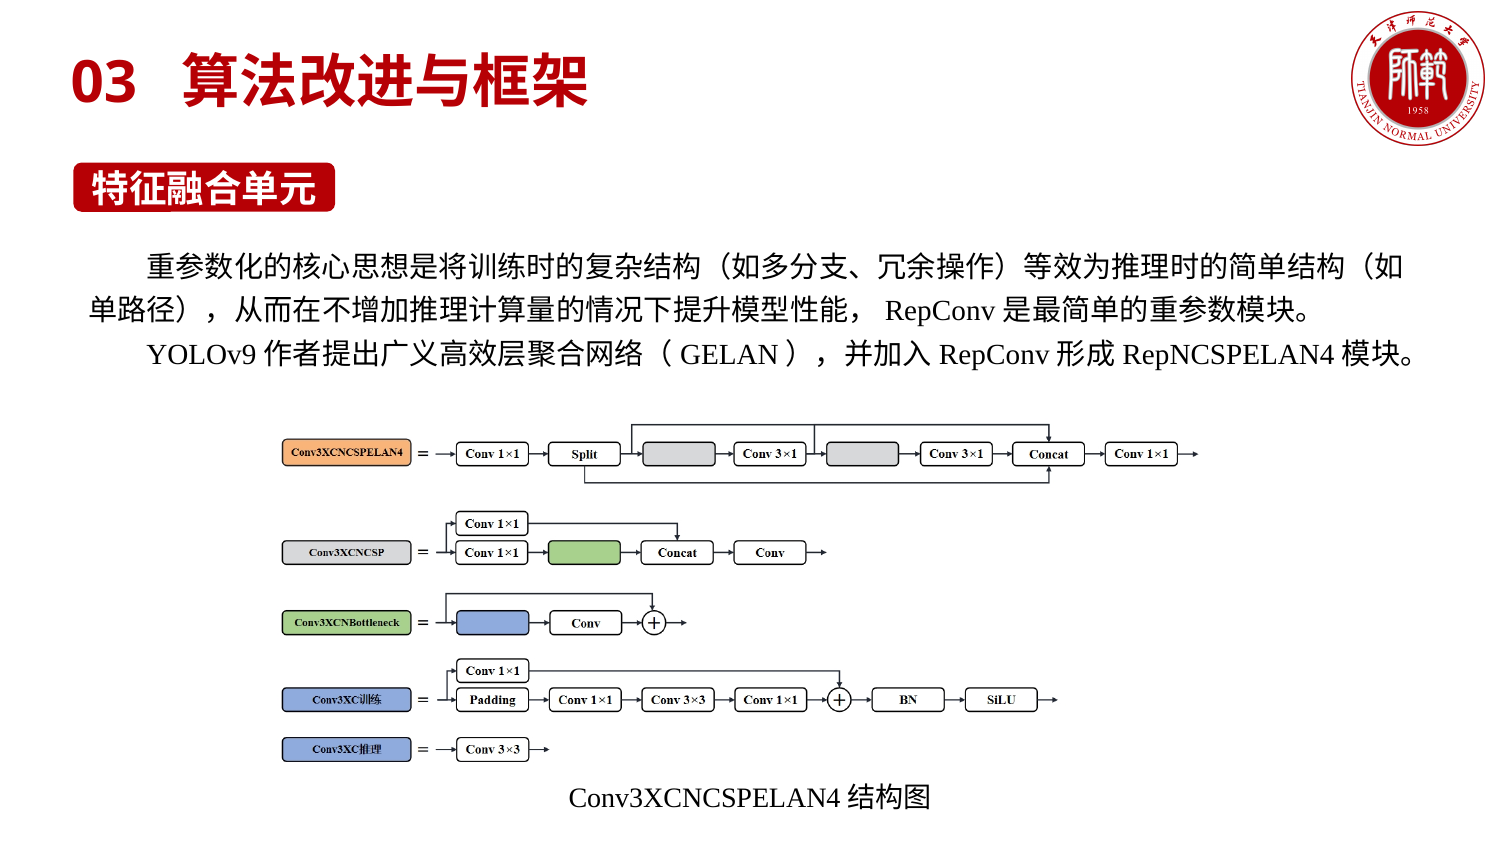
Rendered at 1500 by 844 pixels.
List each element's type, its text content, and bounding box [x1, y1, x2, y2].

text_box 重参数化的核心思想是将训练时的复杂结构（如多分支、冗余操作）等效为推理时的简单结构（如单路径），从而在不增加推理计算量的情况下提升模型性能，RepConv是最简单的重参数模块。 YOLOv9作者提出广义高效层聚合网络（GELAN），并加入RepConv形成RepNCSPELAN4模块。 [73, 231, 1426, 772]
picture [1351, 11, 1485, 146]
picture [276, 414, 1206, 769]
text_box Conv3XCNCSPELAN4结构图 [494, 771, 1006, 814]
text_box 03 算法改进与框架 [55, 36, 605, 121]
text_box 特征融合单元 [72, 161, 337, 213]
